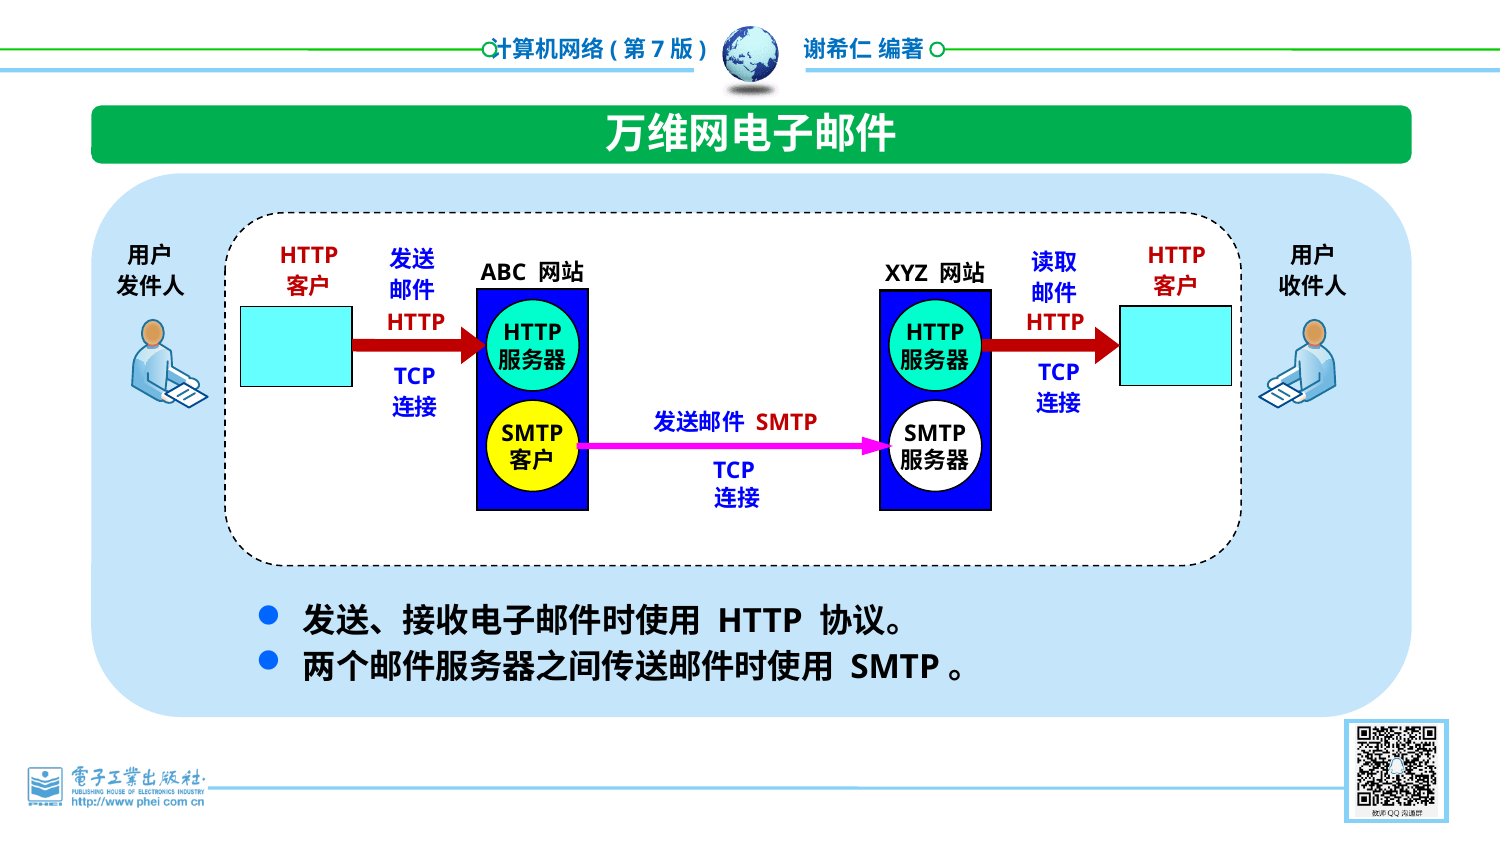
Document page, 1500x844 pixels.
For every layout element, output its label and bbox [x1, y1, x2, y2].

text_box [913, 105, 1412, 164]
text_box [222, 210, 1244, 568]
text_box [241, 585, 1280, 693]
picture [1355, 724, 1438, 817]
text_box [240, 229, 1232, 520]
text_box [89, 171, 1414, 720]
text_box [101, 229, 201, 307]
picture [23, 764, 208, 809]
text_box [590, 99, 913, 165]
picture [720, 24, 780, 99]
text_box [124, 312, 215, 423]
text_box [1264, 229, 1363, 307]
text_box [1251, 312, 1343, 423]
text_box [91, 105, 590, 164]
